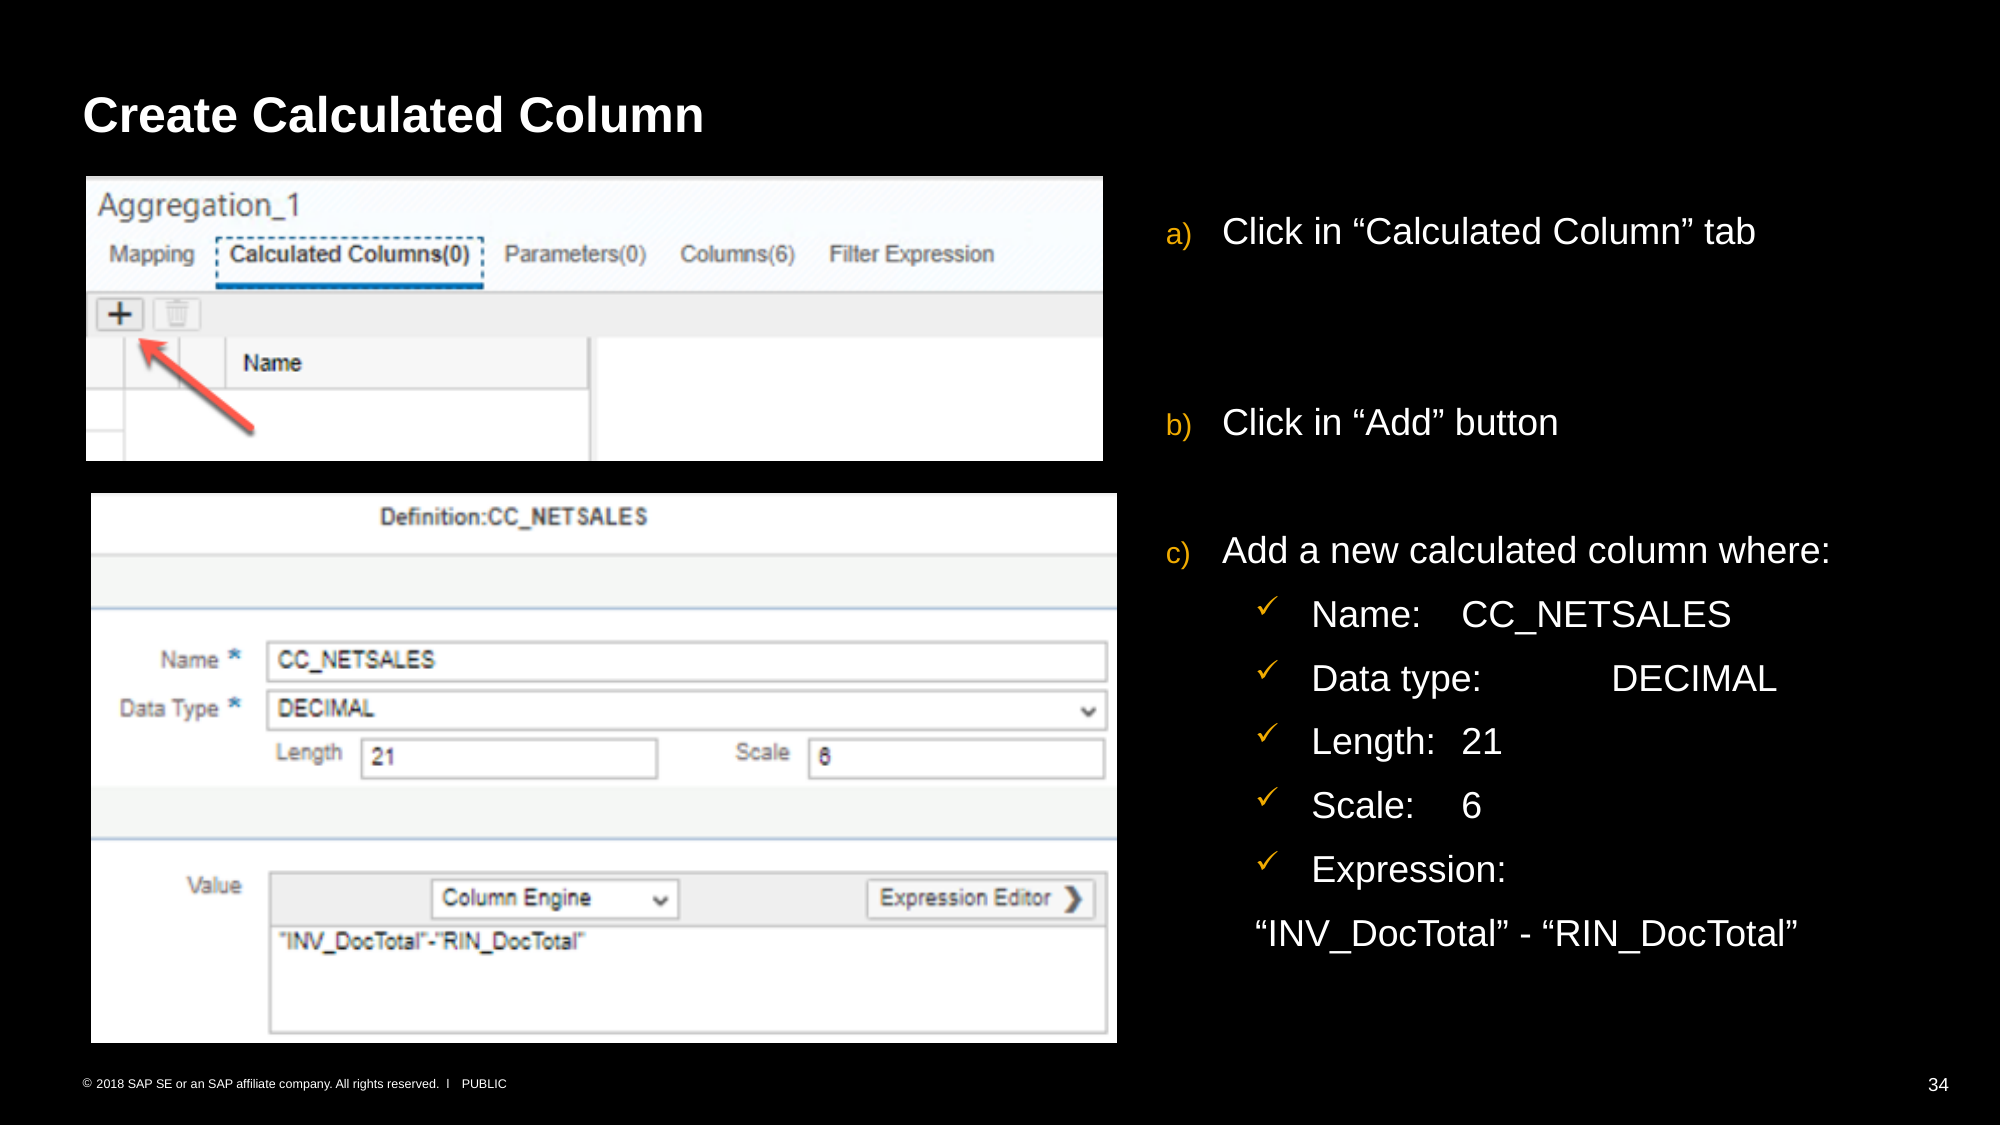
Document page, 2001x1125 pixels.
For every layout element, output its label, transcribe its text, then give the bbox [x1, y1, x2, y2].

picture [91, 493, 1117, 1043]
text_box Click in “Calculated Column” tab Click in “Add” button Add a new calculated column where: Name: CC_NETSALES Data type: DECIMAL Length: 21 Scale: 6 Expression: “INV_DocTotal” - “RIN_DocTotal” [1165, 143, 2001, 1018]
picture [86, 175, 1103, 462]
title Create Calculated Column [82, 82, 1918, 144]
